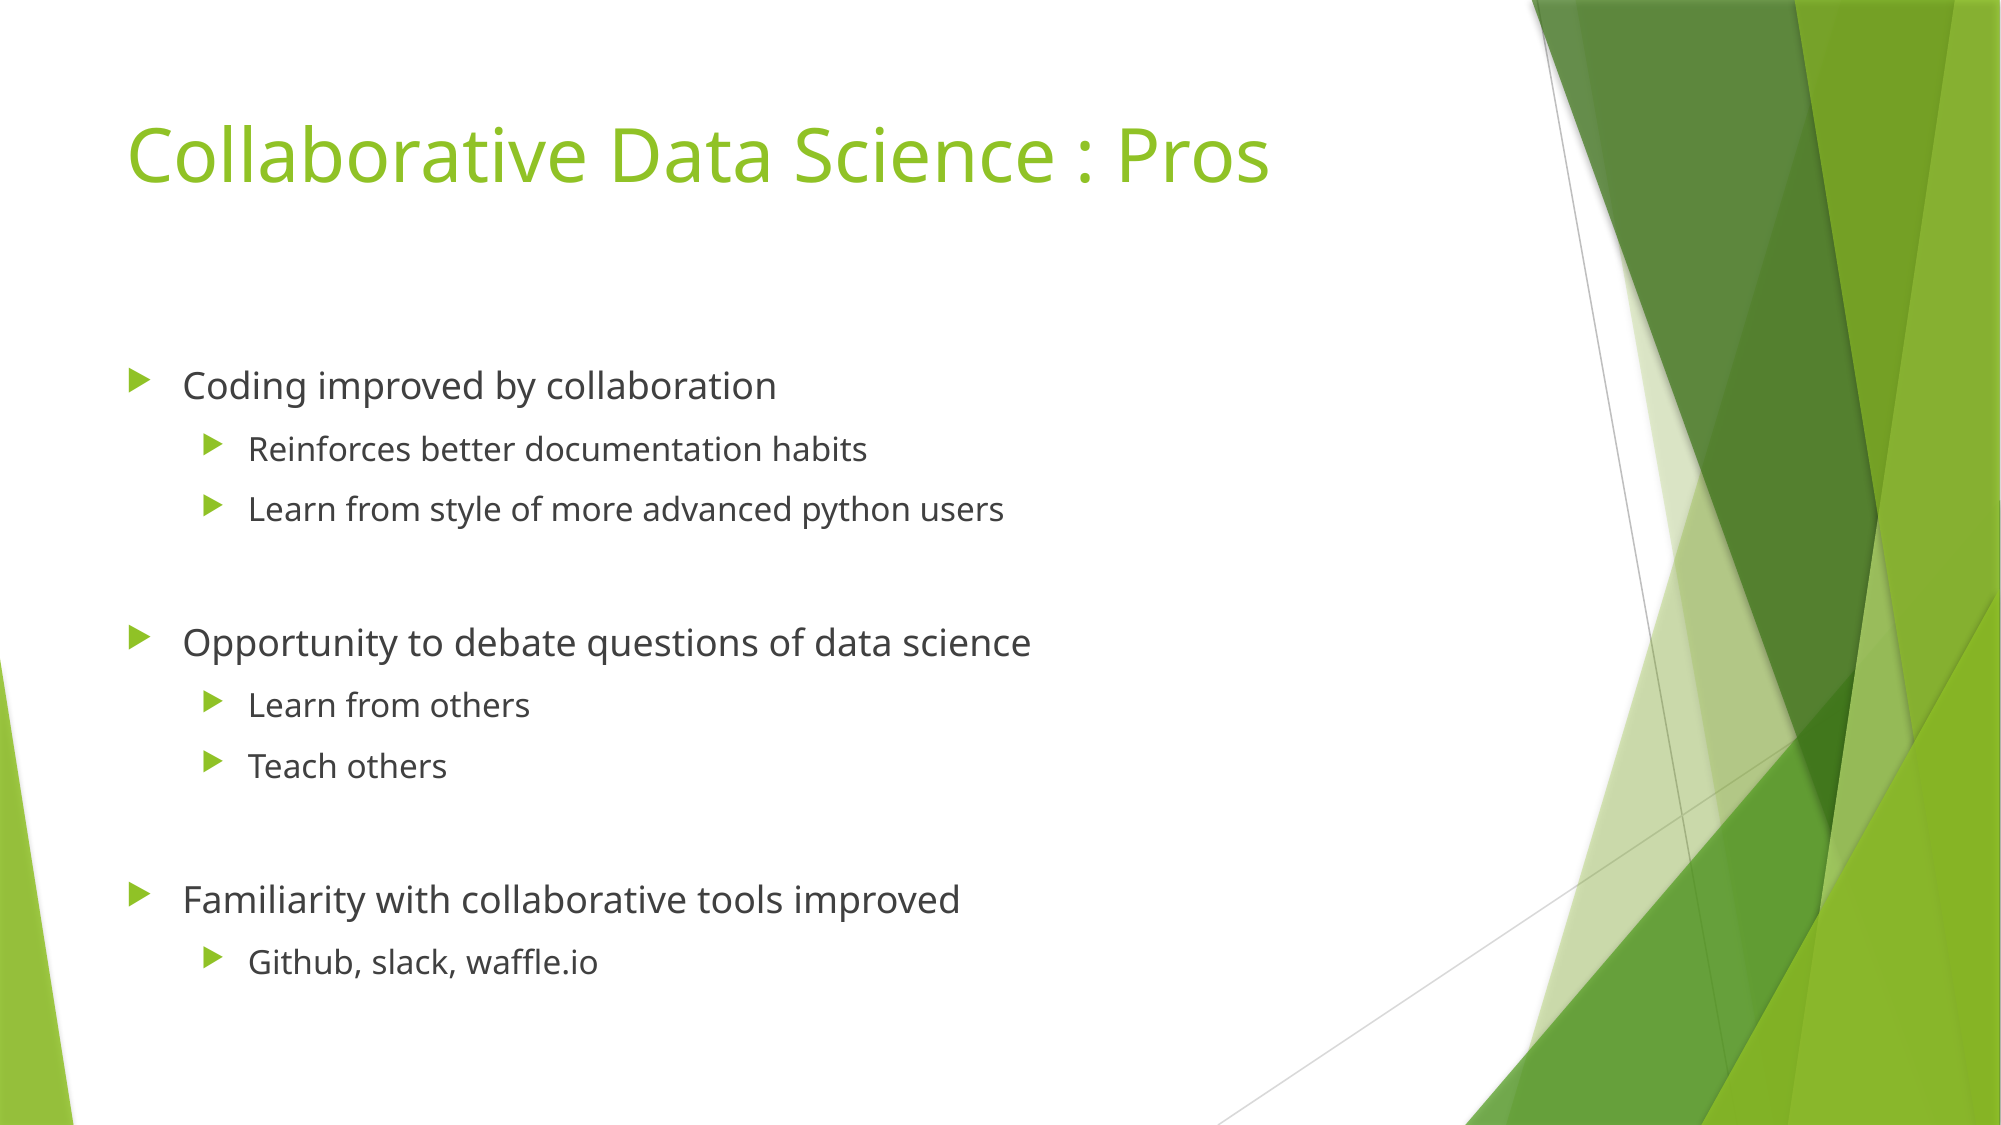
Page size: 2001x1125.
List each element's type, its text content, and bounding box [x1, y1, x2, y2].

title Collaborative Data Science : Pros [111, 99, 1522, 317]
list Coding improved by collaboration Reinforces better documentation habits Learn from style of more advanced python users Opportunity to debate questions of data science Learn from others Teach others Familiarity with collaborative tools improved Github, slack, waffle.io [111, 354, 1522, 992]
